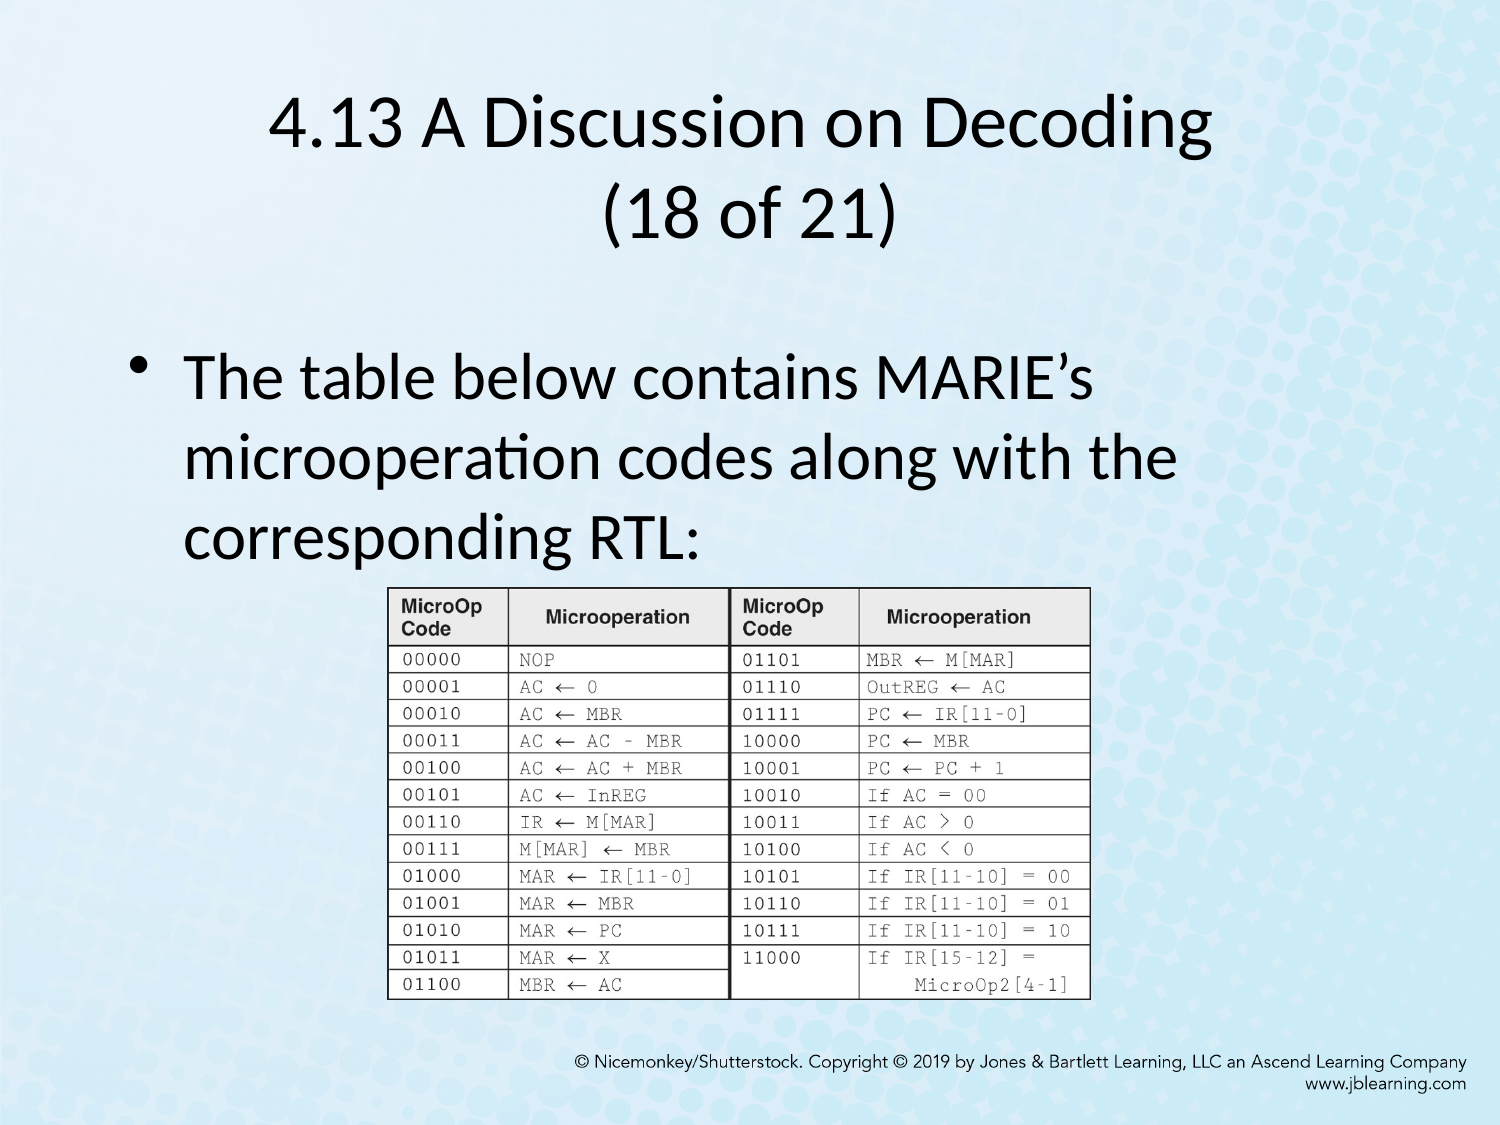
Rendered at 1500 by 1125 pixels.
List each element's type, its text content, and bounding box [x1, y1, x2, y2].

list The table below contains MARIE’s microoperation codes along with the corresponding RTL: [112, 324, 1388, 1000]
picture [0, 0, 1500, 1125]
title 4.13 A Discussion on Decoding (18 of 21) [112, 62, 1388, 263]
